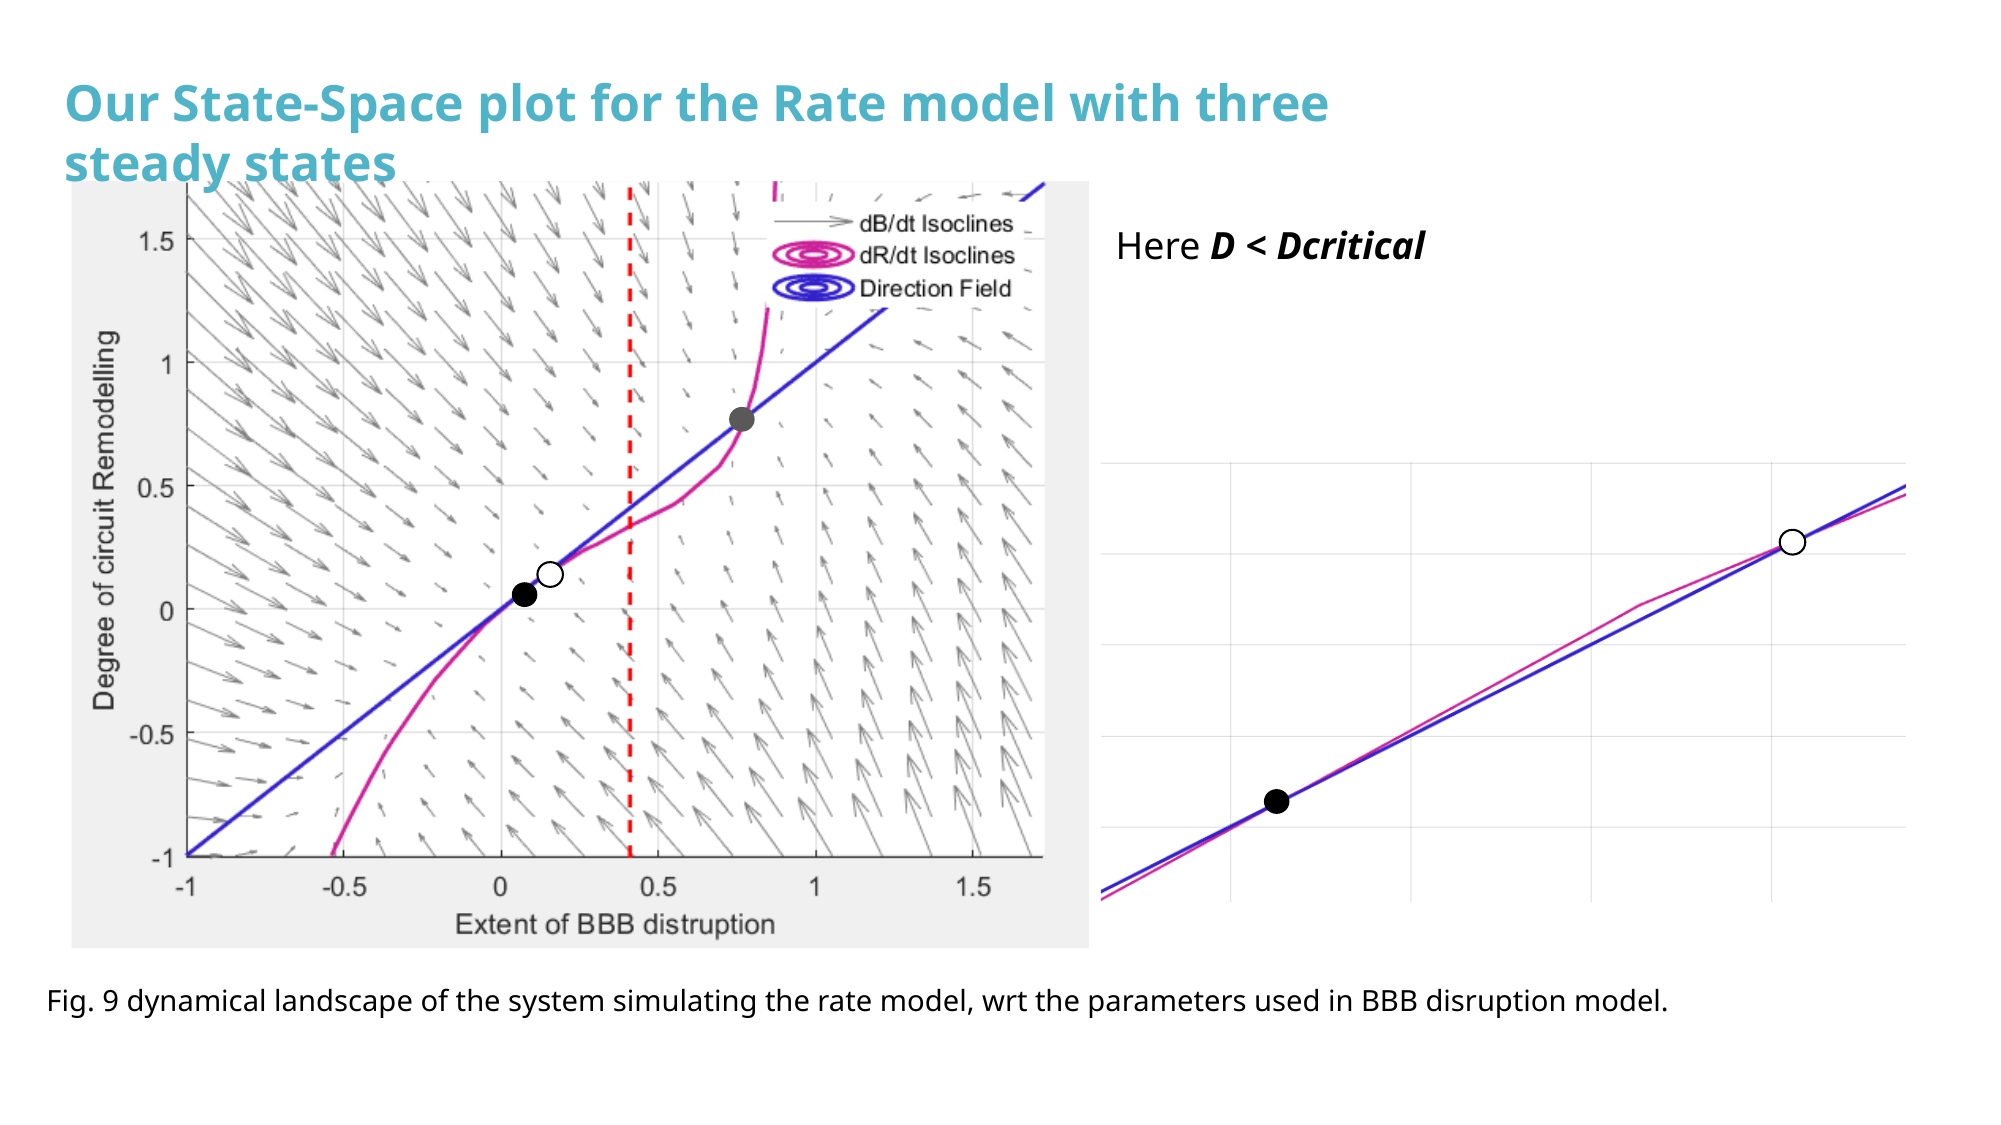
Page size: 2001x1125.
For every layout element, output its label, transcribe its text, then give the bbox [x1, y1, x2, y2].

text_box Fig. 9 dynamical landscape of the system simulating the rate model, wrt the parameters used in BBB disruption model. [31, 975, 1952, 1025]
picture [71, 180, 1090, 948]
text_box Here D < Dcritical [1100, 214, 1452, 275]
picture [1100, 462, 1907, 903]
text_box Our State-Space plot for the Rate model with three steady states [50, 63, 1389, 199]
